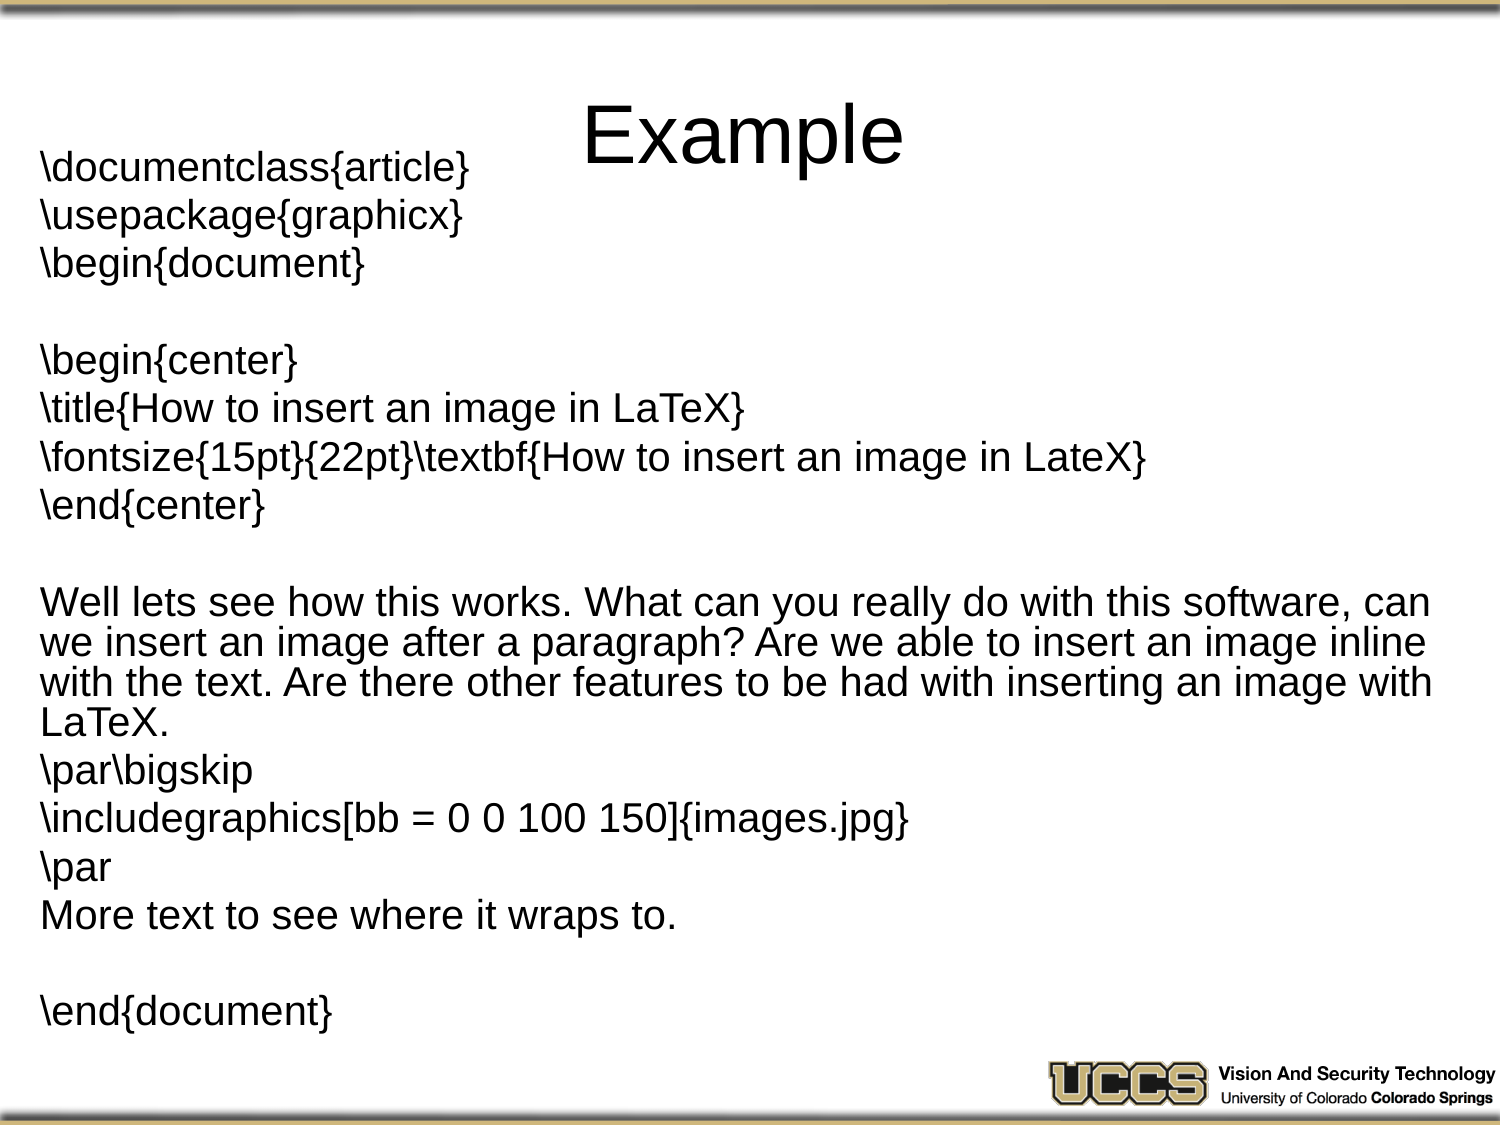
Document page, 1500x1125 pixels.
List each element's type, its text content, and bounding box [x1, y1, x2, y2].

title Example [24, 37, 1463, 141]
list \documentclass{article} \usepackage{graphicx} \begin{document} \begin{center} \title{How to insert an image in LaTeX} \fontsize{15pt}{22pt}\textbf{How to insert an image in LateX} \end{center} Well lets see how this works. What can you really do with this software, can we insert an image after a paragraph? Are we able to insert an image inline with the text. Are there other features to be had with inserting an image with LaTeX. \par\bigskip \includegraphics[bb = 0 0 100 150]{images.jpg} \par More text to see where it wraps to. \end{document} [24, 141, 1463, 984]
picture [1039, 1053, 1500, 1116]
